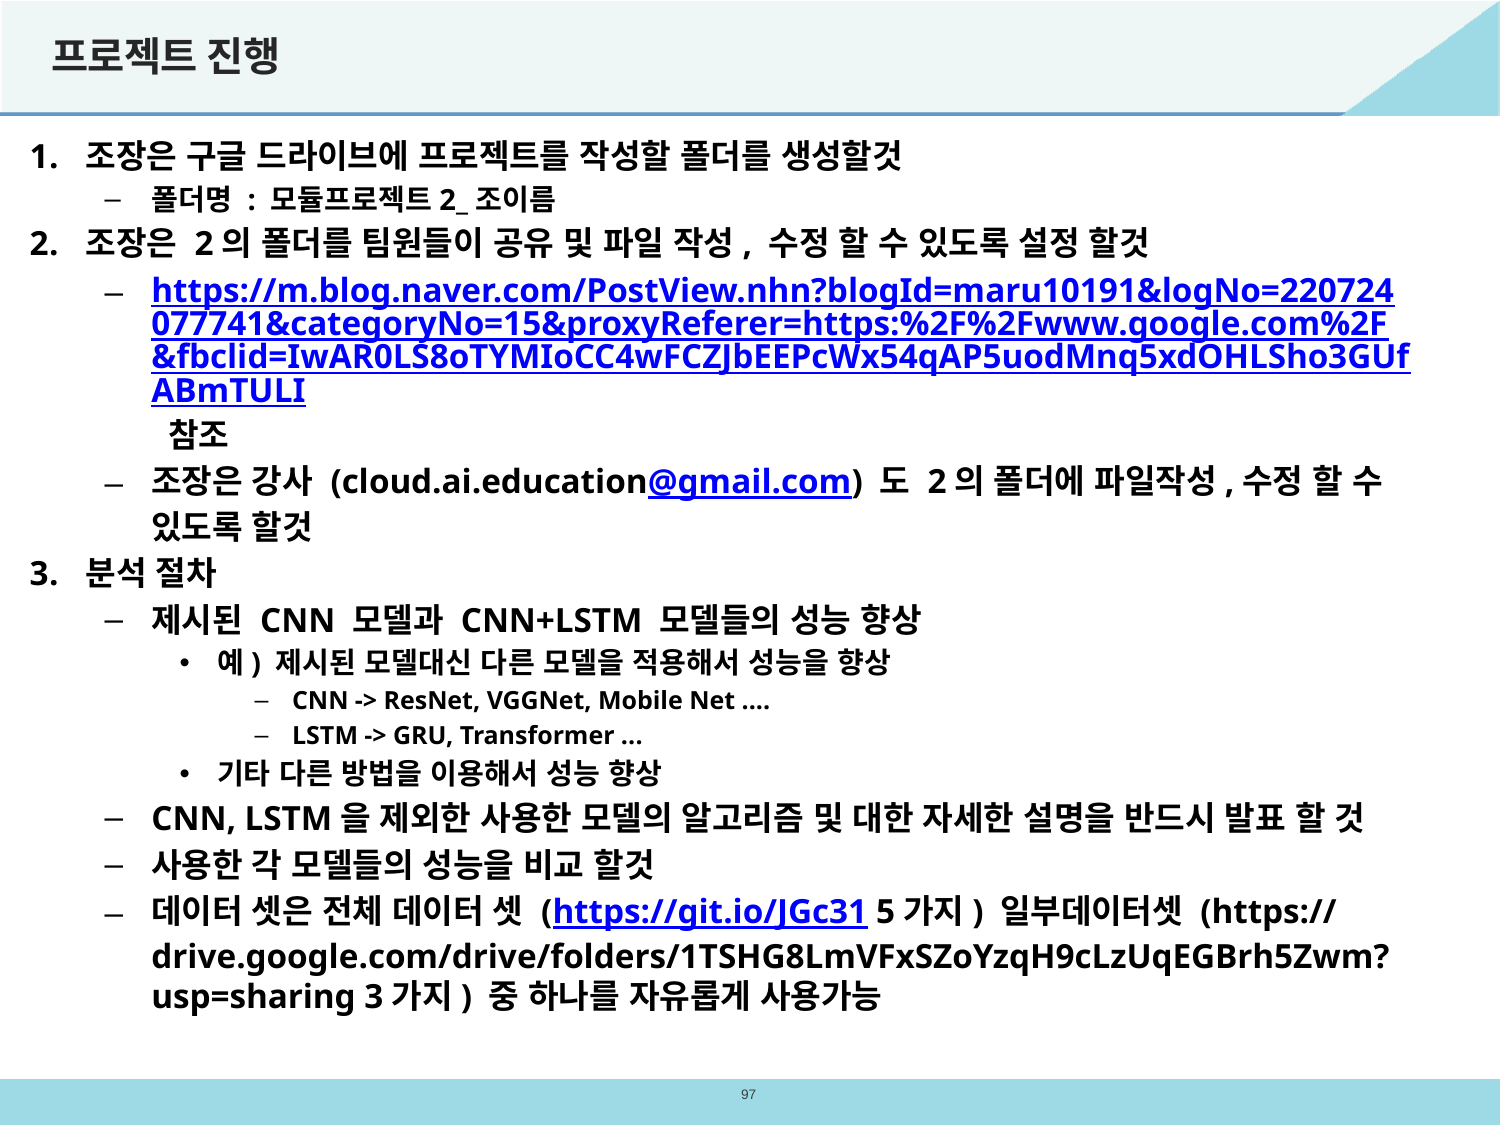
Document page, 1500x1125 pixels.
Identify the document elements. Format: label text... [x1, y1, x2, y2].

picture [0, 1079, 1500, 1125]
list 조장은 구글 드라이브에 프로젝트를 작성할 폴더를 생성할것 폴더명 : 모듈프로젝트2_조이름 조장은 2의 폴더를 팀원들이 공유 및 파일 작성, 수정 할 수 있도록 설정 할것 https://m.blog.naver.com/PostView.nhn?blogId=maru10191&logNo=220724077741&categoryNo=15&proxyReferer=https:%2F%2Fwww.google.com%2F&fbclid=IwAR0LS8oTYMIoCC4wFCZJbEEPcWx54qAP5uodMnq5xdOHLSho3GUfABmTULI 참조 조장은 강사 (cloud.ai.education@gmail.com) 도 2의 폴더에 파일작성,수정 할 수 있도록 할것 분석 절차 제시된 CNN 모델과 CNN+LSTM 모델들의 성능 향상 예) 제시된 모델대신 다른 모델을 적용해서 성능을 향상 CNN -> ResNet, VGGNet, Mobile Net .... LSTM -> GRU, Transformer ... 기타 다른 방법을 이용해서 성능 향상 CNN, LSTM을 제외한 사용한 모델의 알고리즘 및 대한 자세한 설명을 반드시 발표 할 것 사용한 각 모델들의 성능을 비교 할것 데이터 셋은 전체 데이터 셋 (https://git.io/JGc31 5가지) 일부데이터셋 (https://drive.google.com/drive/folders/1TSHG8LmVFxSZoYzqH9cLzUqEGBrh5Zwm?usp=sharing 3가지) 중 하나를 자유롭게 사용가능 [14, 127, 1427, 1106]
picture [0, 1, 1500, 116]
title 프로젝트 진행 [45, 19, 1396, 92]
